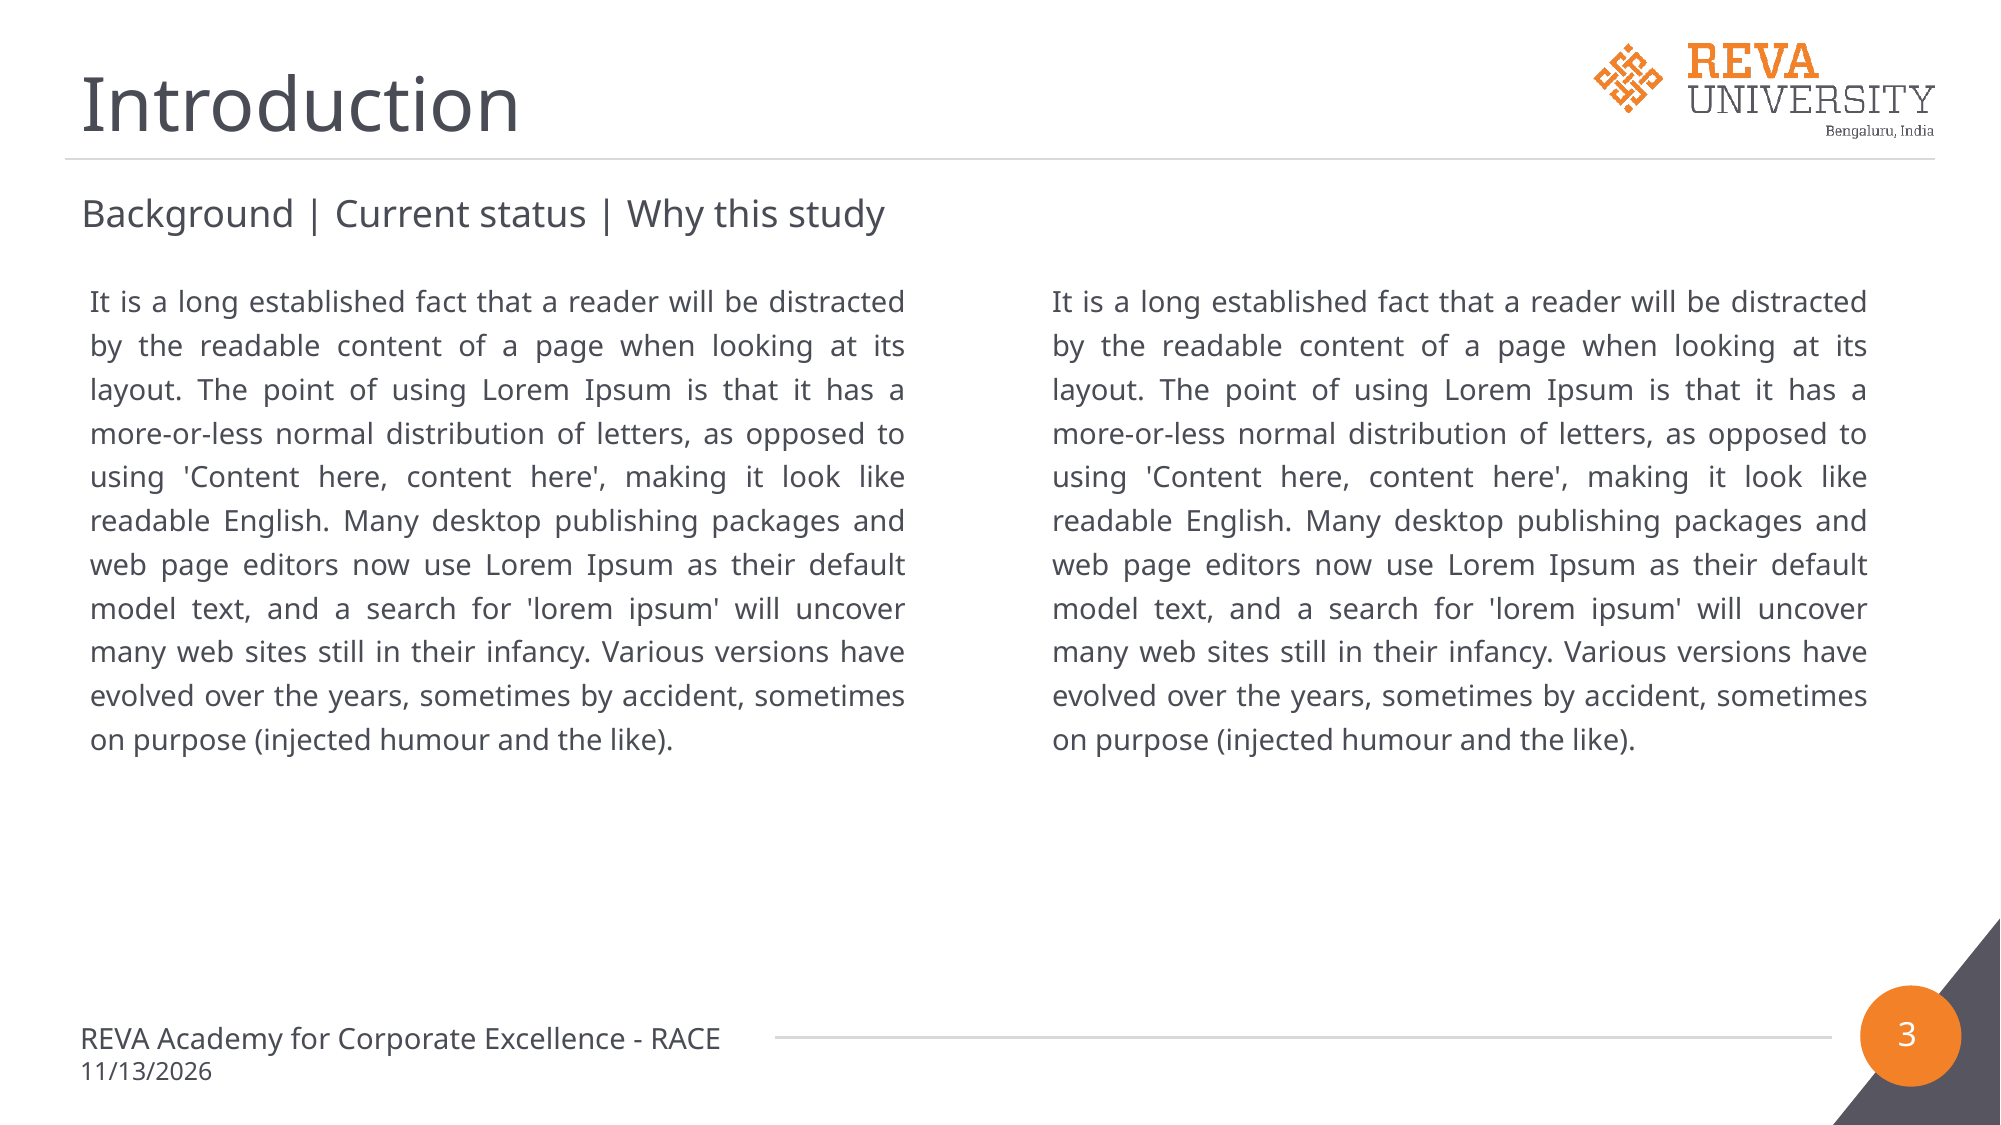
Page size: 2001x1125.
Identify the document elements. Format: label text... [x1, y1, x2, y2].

slide_number 3 [1858, 985, 1957, 1087]
text_box Background | Current status | Why this study [66, 183, 913, 242]
text_box It is a long established fact that a reader will be distracted by the readable content of a page when looking at its layout. The point of using Lorem Ipsum is that it has a more-or-less normal distribution of letters, as opposed to using 'Content here, content here', making it look like readable English. Many desktop publishing packages and web page editors now use Lorem Ipsum as their default model text, and a search for 'lorem ipsum' will uncover many web sites still in their infancy. Various versions have evolved over the years, sometimes by accident, sometimes on purpose (injected humour and the like). [1037, 267, 1884, 764]
picture [1593, 43, 1935, 141]
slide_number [65, 1025, 803, 1085]
text_box It is a long established fact that a reader will be distracted by the readable content of a page when looking at its layout. The point of using Lorem Ipsum is that it has a more-or-less normal distribution of letters, as opposed to using 'Content here, content here', making it look like readable English. Many desktop publishing packages and web page editors now use Lorem Ipsum as their default model text, and a search for 'lorem ipsum' will uncover many web sites still in their infancy. Various versions have evolved over the years, sometimes by accident, sometimes on purpose (injected humour and the like). [74, 267, 921, 764]
title Introduction [66, 45, 1304, 159]
